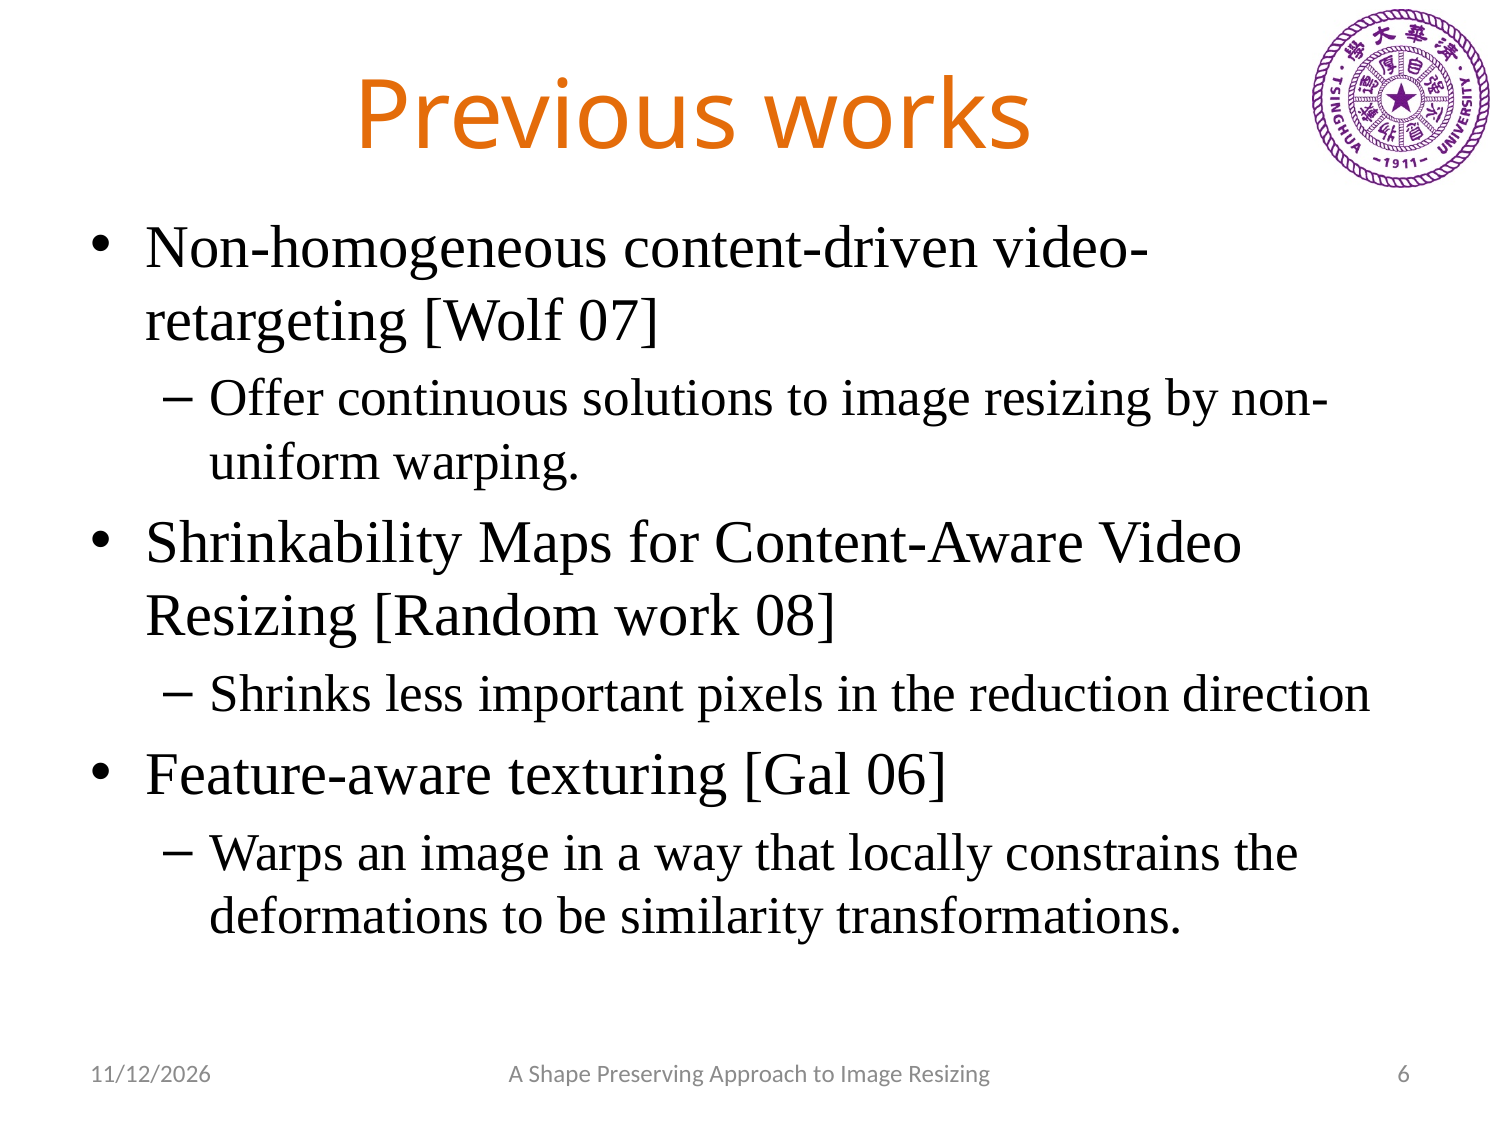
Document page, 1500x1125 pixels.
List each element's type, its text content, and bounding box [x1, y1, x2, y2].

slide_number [75, 1042, 247, 1103]
slide_number 6 [1253, 1042, 1425, 1103]
list Non-homogeneous content-driven video-retargeting [Wolf 07] Offer continuous solutions to image resizing by non-uniform warping. Shrinkability Maps for Content-Aware Video Resizing [Random work 08] Shrinks less important pixels in the reduction direction Feature-aware texturing [Gal 06] Warps an image in a way that locally constrains the deformations to be similarity transformations. [74, 198, 1426, 1006]
footer A Shape Preserving Approach to Image Resizing [269, 1042, 1231, 1103]
title Previous works [74, 44, 1313, 177]
picture [1312, 9, 1490, 188]
